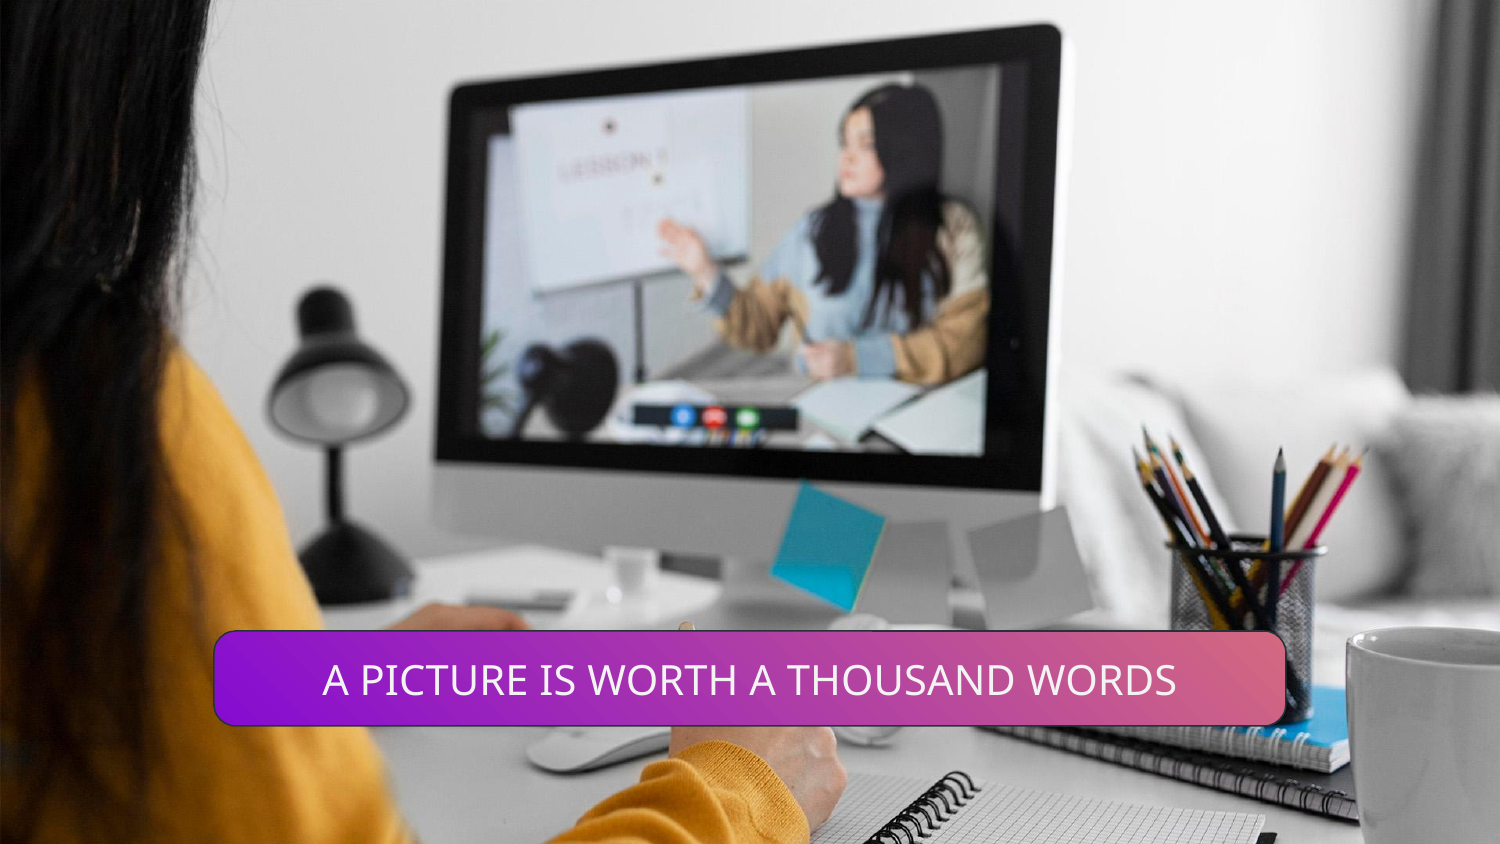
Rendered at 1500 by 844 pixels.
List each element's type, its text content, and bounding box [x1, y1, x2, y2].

text_box [215, 713, 1284, 726]
list A PICTURE IS WORTH A THOUSAND WORDS [116, 644, 1383, 713]
picture [0, 0, 1500, 844]
text_box [215, 630, 1284, 644]
